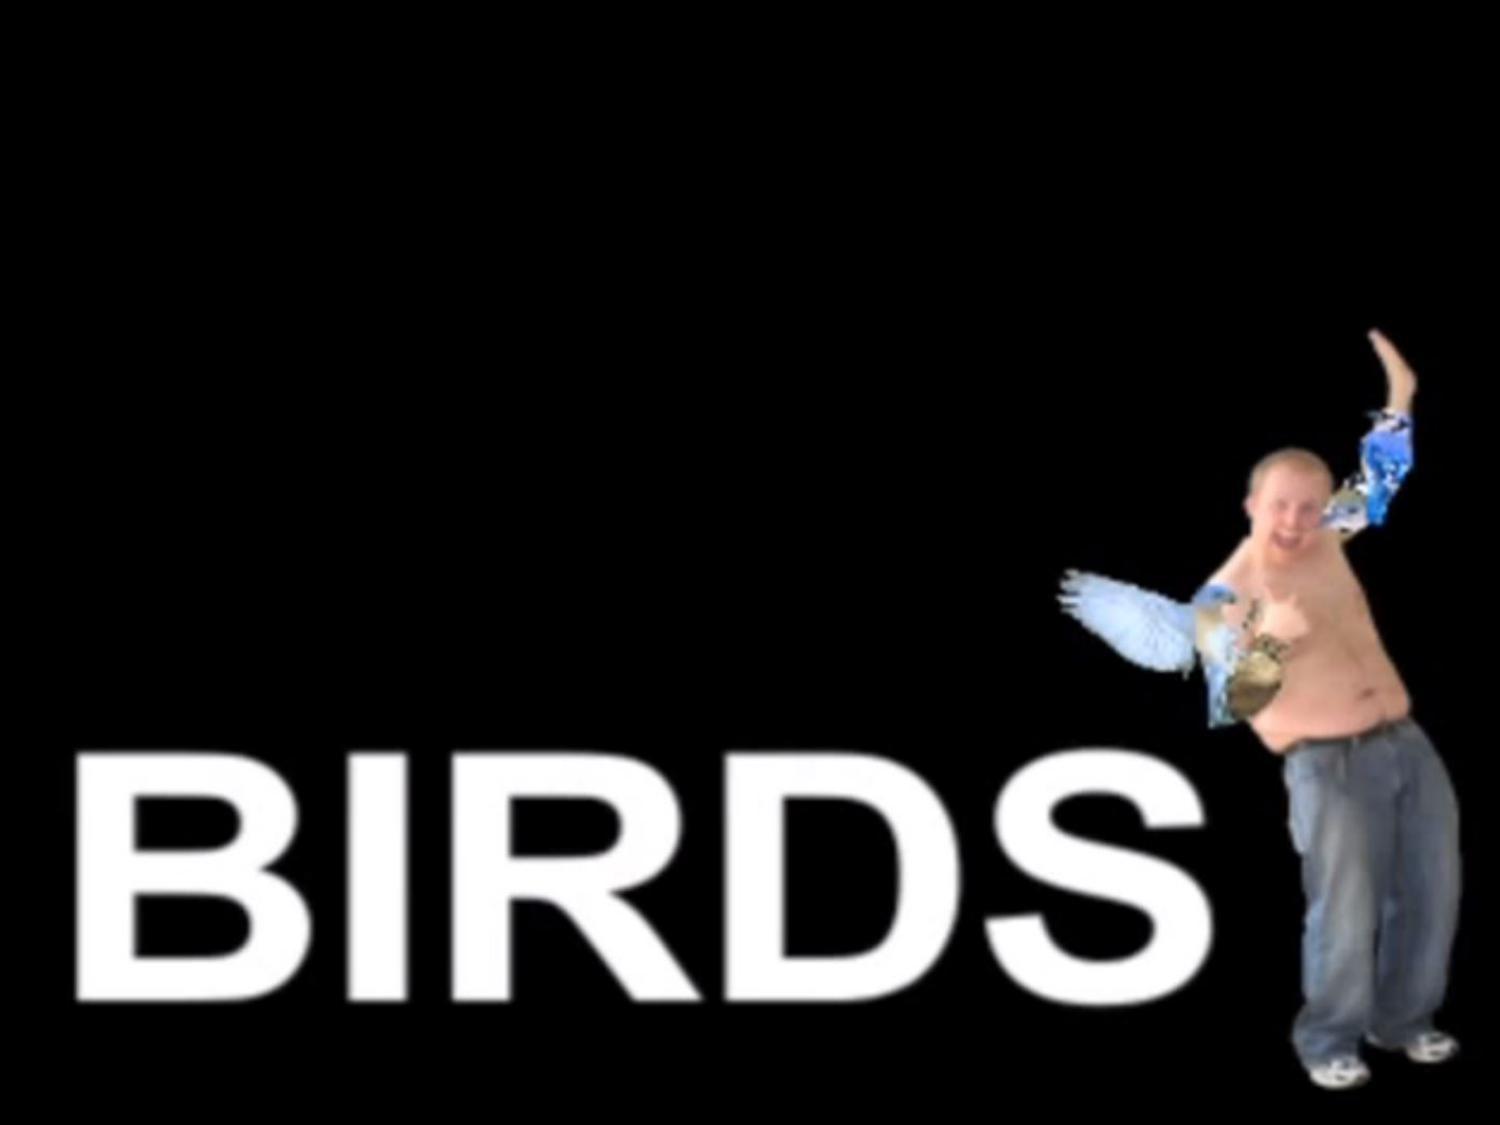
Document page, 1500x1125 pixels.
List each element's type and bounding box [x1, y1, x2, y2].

picture [4, 203, 1500, 1125]
